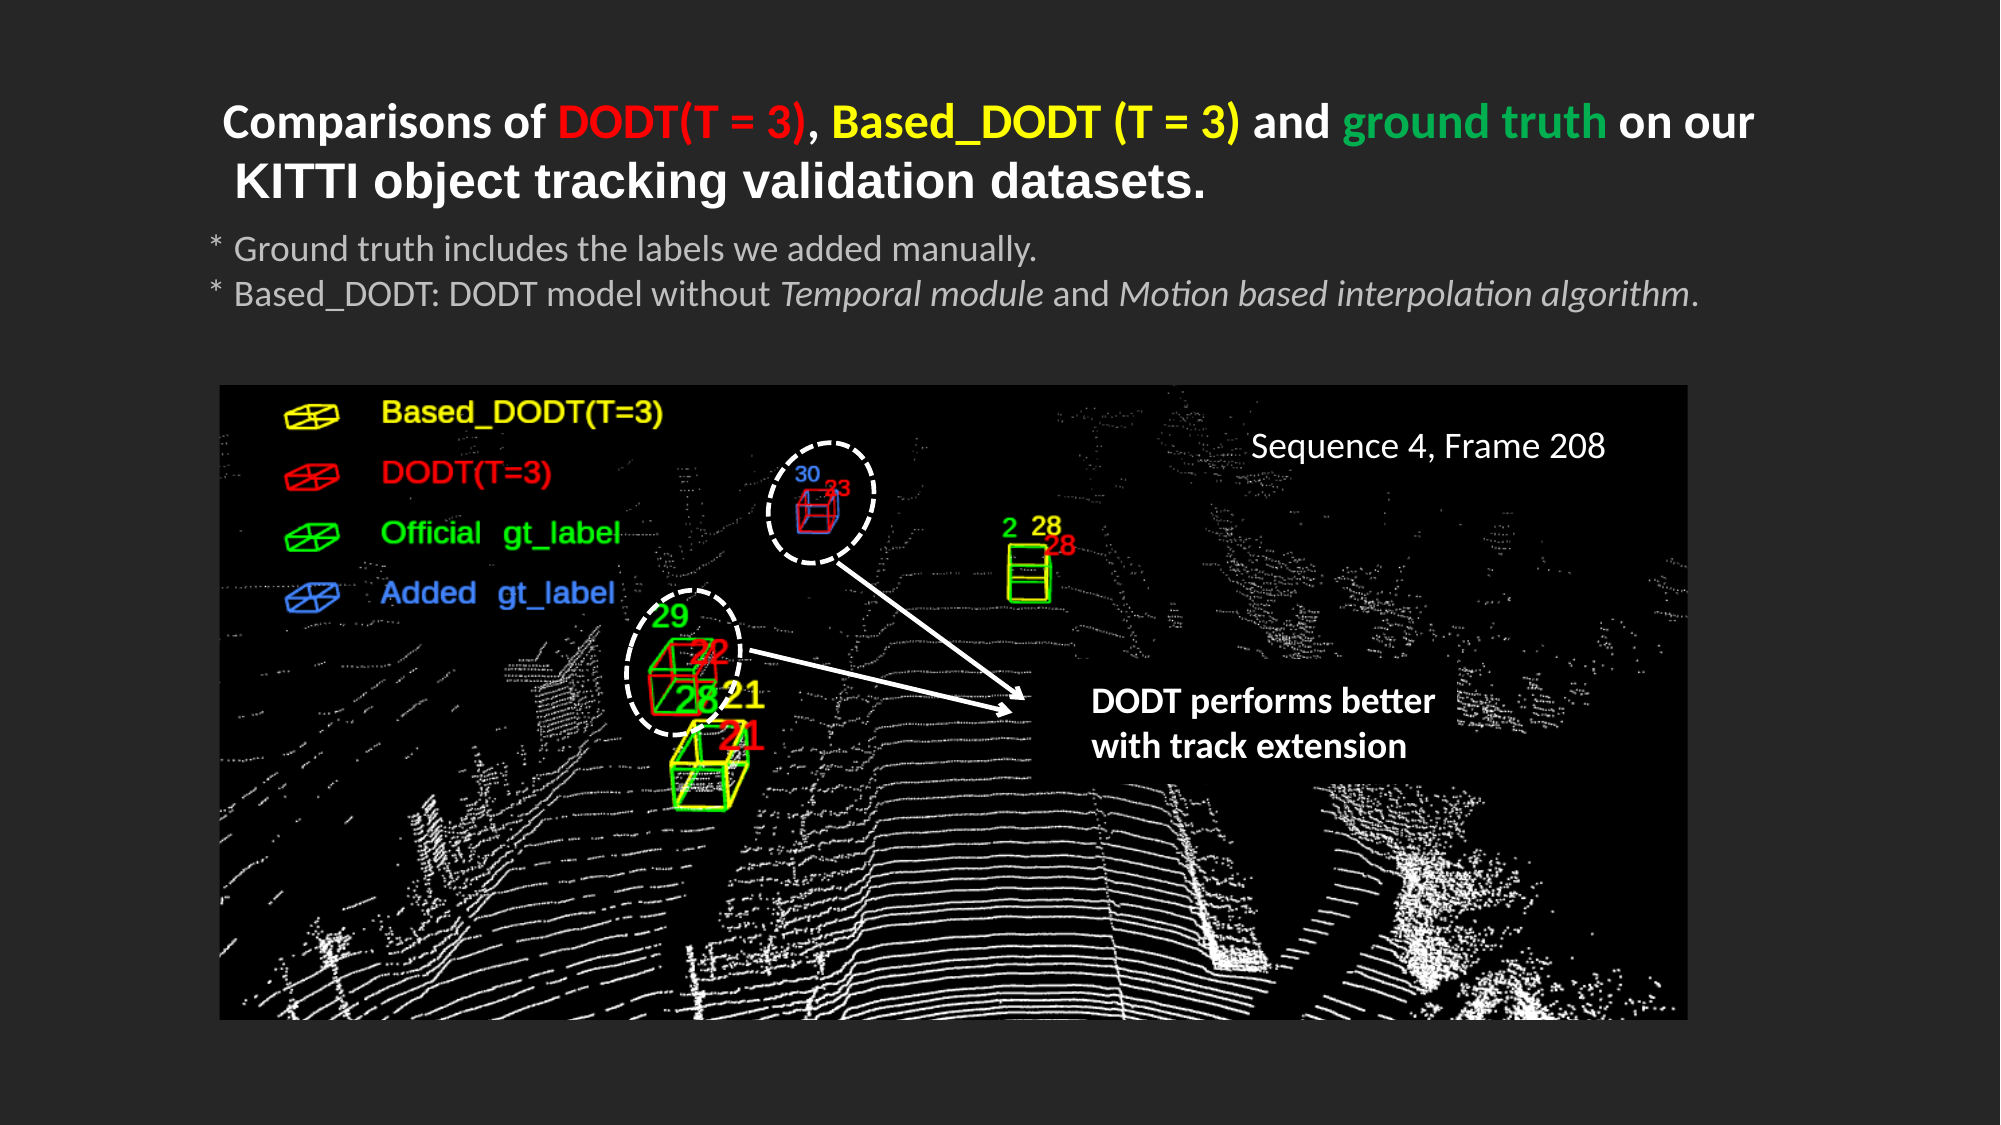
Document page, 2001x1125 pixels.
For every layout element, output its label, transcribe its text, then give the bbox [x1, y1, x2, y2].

text_box * Ground truth includes the labels we added manually. * Based_DODT: DODT model without Temporal module and Motion based interpolation algorithm. [192, 216, 1715, 322]
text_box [628, 413, 1640, 775]
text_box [837, 562, 1025, 701]
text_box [749, 649, 1013, 713]
picture [219, 385, 1688, 1020]
text_box Comparisons of DODT(T = 3), Based_DODT (T = 3) and ground truth on our KITTI object tracking validation datasets. [208, 80, 1771, 216]
